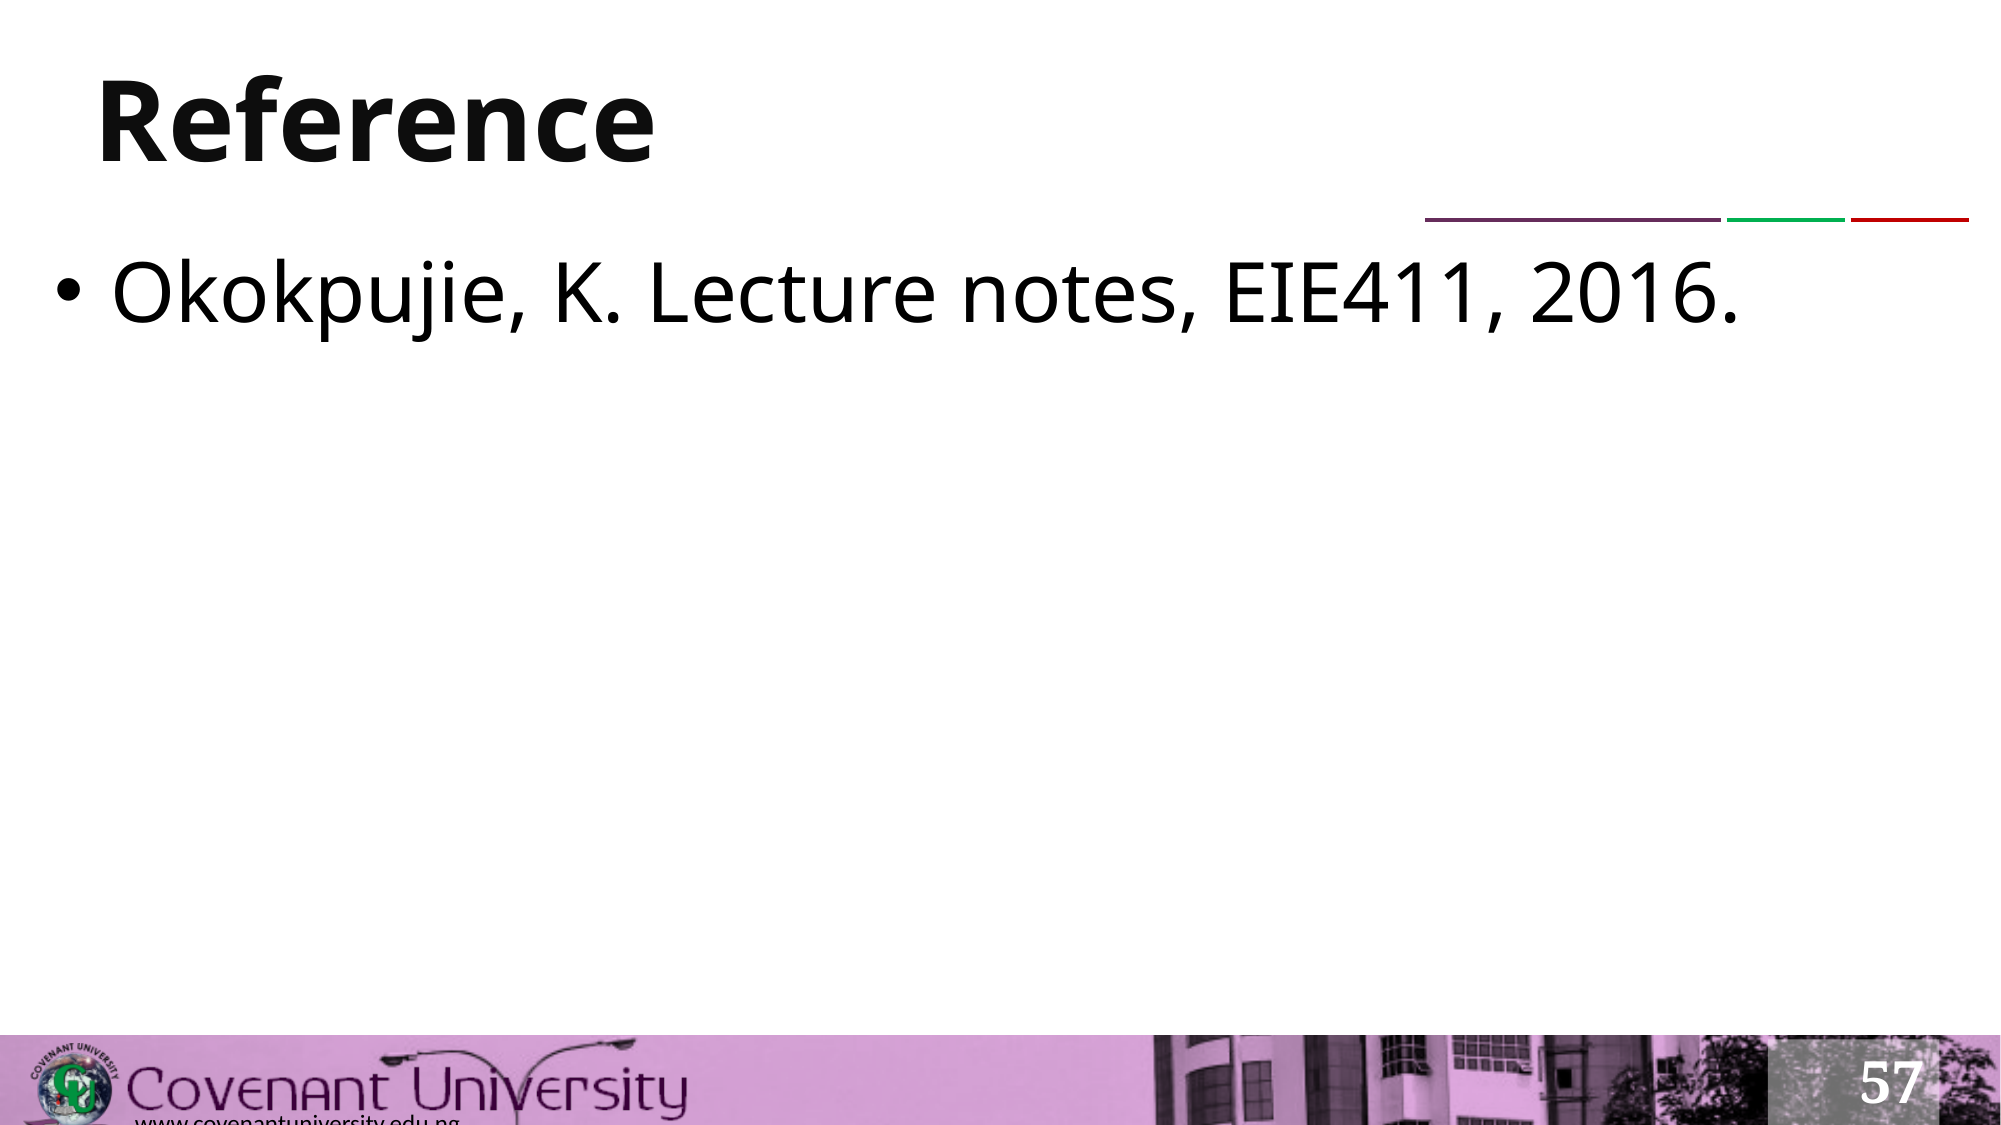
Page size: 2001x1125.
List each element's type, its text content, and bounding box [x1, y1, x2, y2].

picture [23, 1036, 1072, 1125]
title Reference [74, 20, 2001, 213]
list Okokpujie, K. Lecture notes, EIE411, 2016. [39, 231, 1962, 1024]
